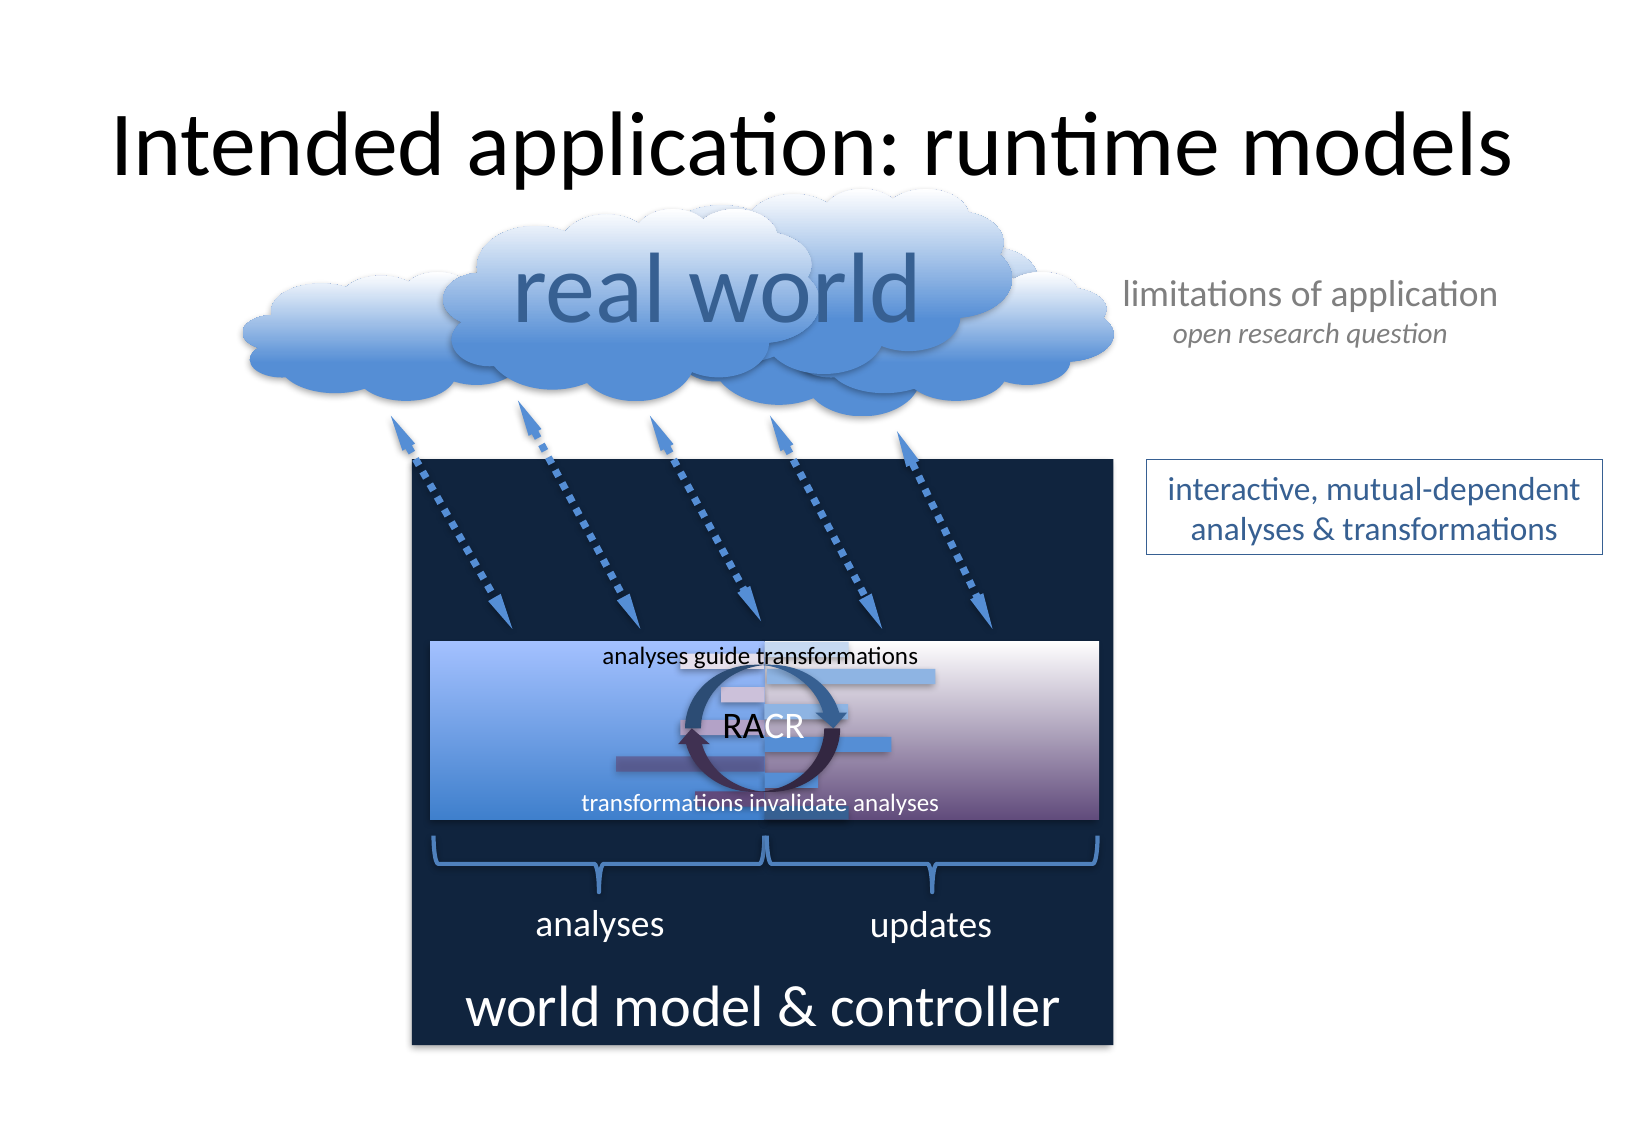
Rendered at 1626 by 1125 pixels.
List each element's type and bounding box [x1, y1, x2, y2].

title [81, 45, 1544, 233]
text_box [242, 188, 1514, 1046]
text_box [1146, 459, 1603, 555]
